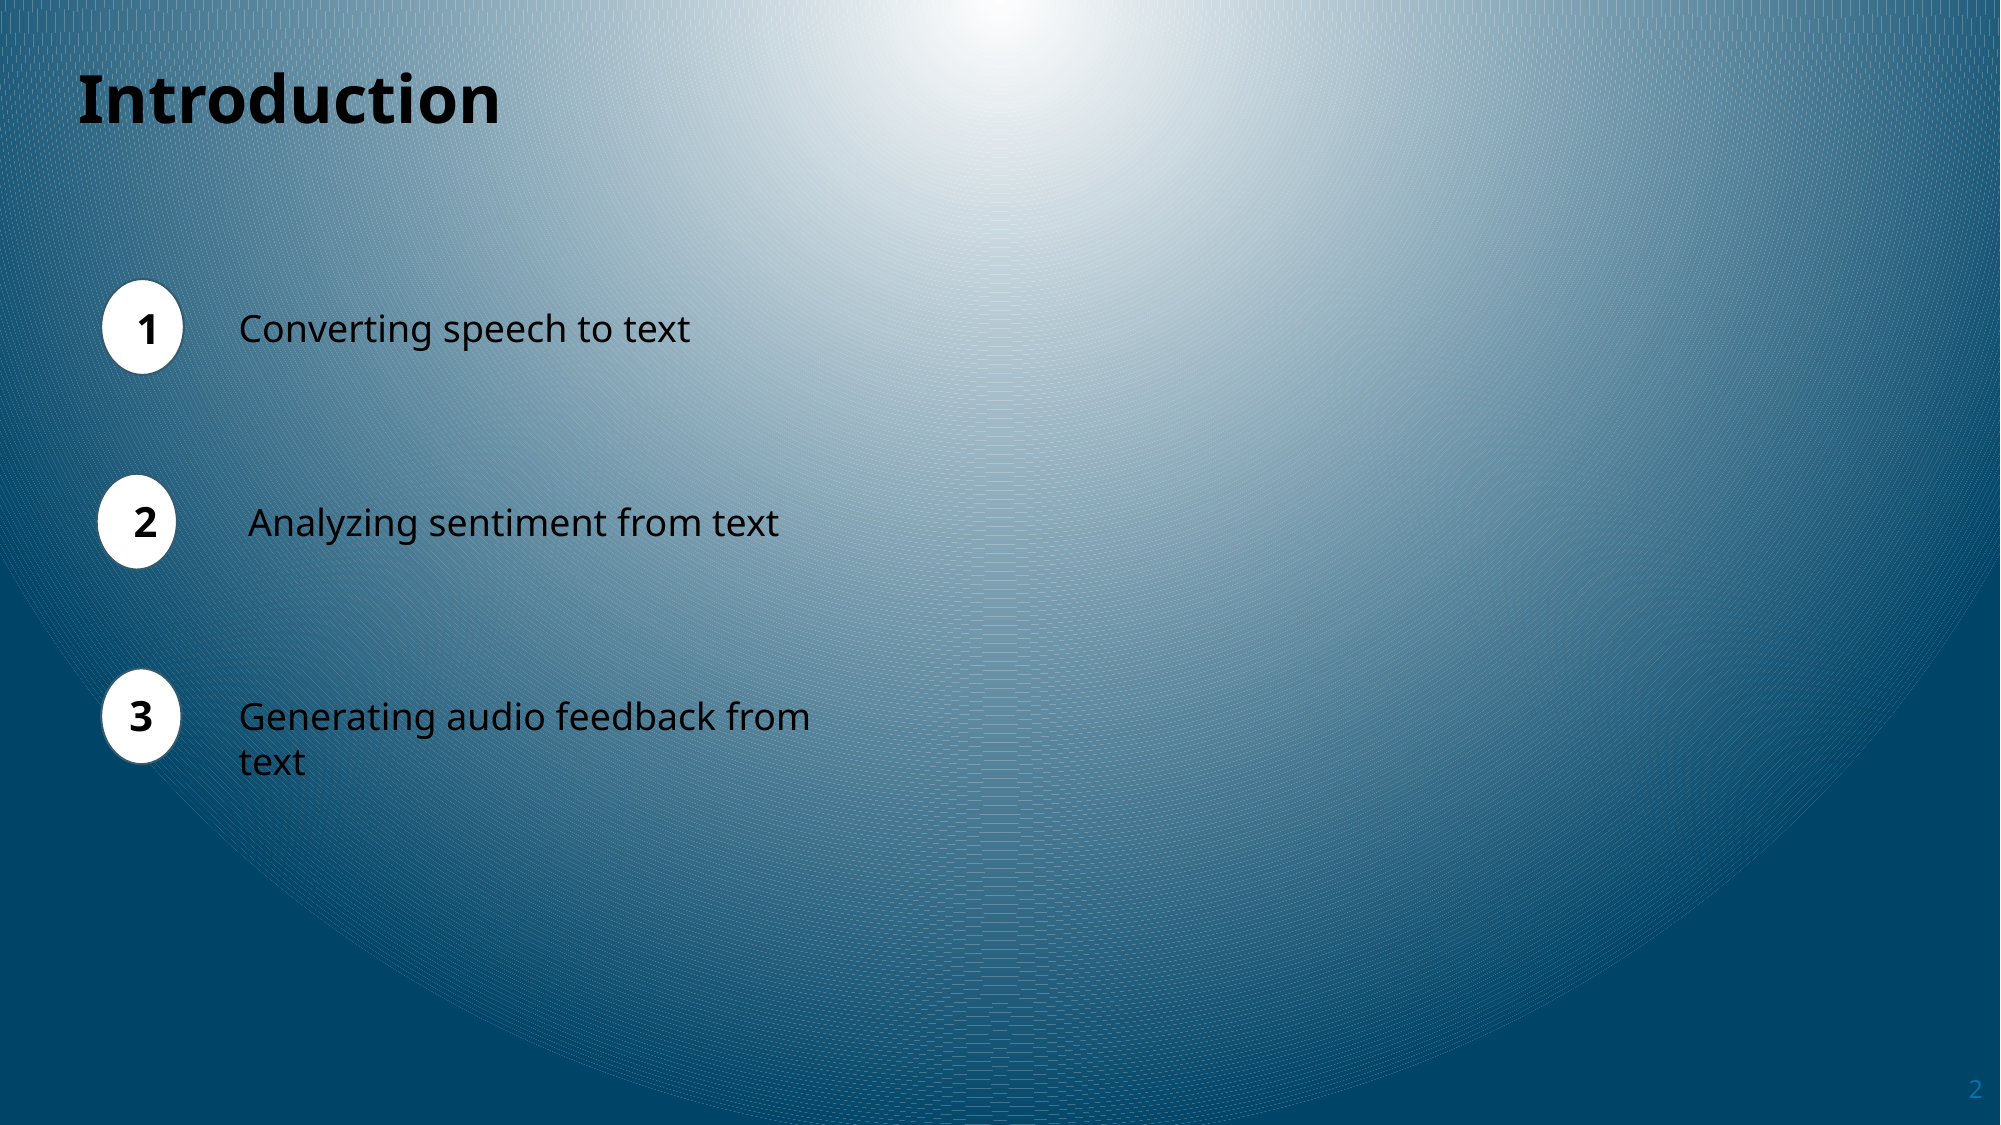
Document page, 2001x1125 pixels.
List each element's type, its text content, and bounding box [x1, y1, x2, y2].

text_box Generating audio feedback from text [223, 685, 895, 791]
text_box [100, 667, 183, 766]
text_box Converting speech to text [223, 297, 832, 358]
slide_number 2 [1927, 1060, 1998, 1121]
text_box Analyzing sentiment from text [223, 491, 868, 552]
text_box [95, 472, 179, 571]
text_box 3 [114, 682, 159, 747]
text_box Introduction [63, 49, 1141, 144]
text_box [100, 277, 185, 376]
text_box 1 [121, 295, 161, 361]
text_box 2 [118, 488, 164, 554]
